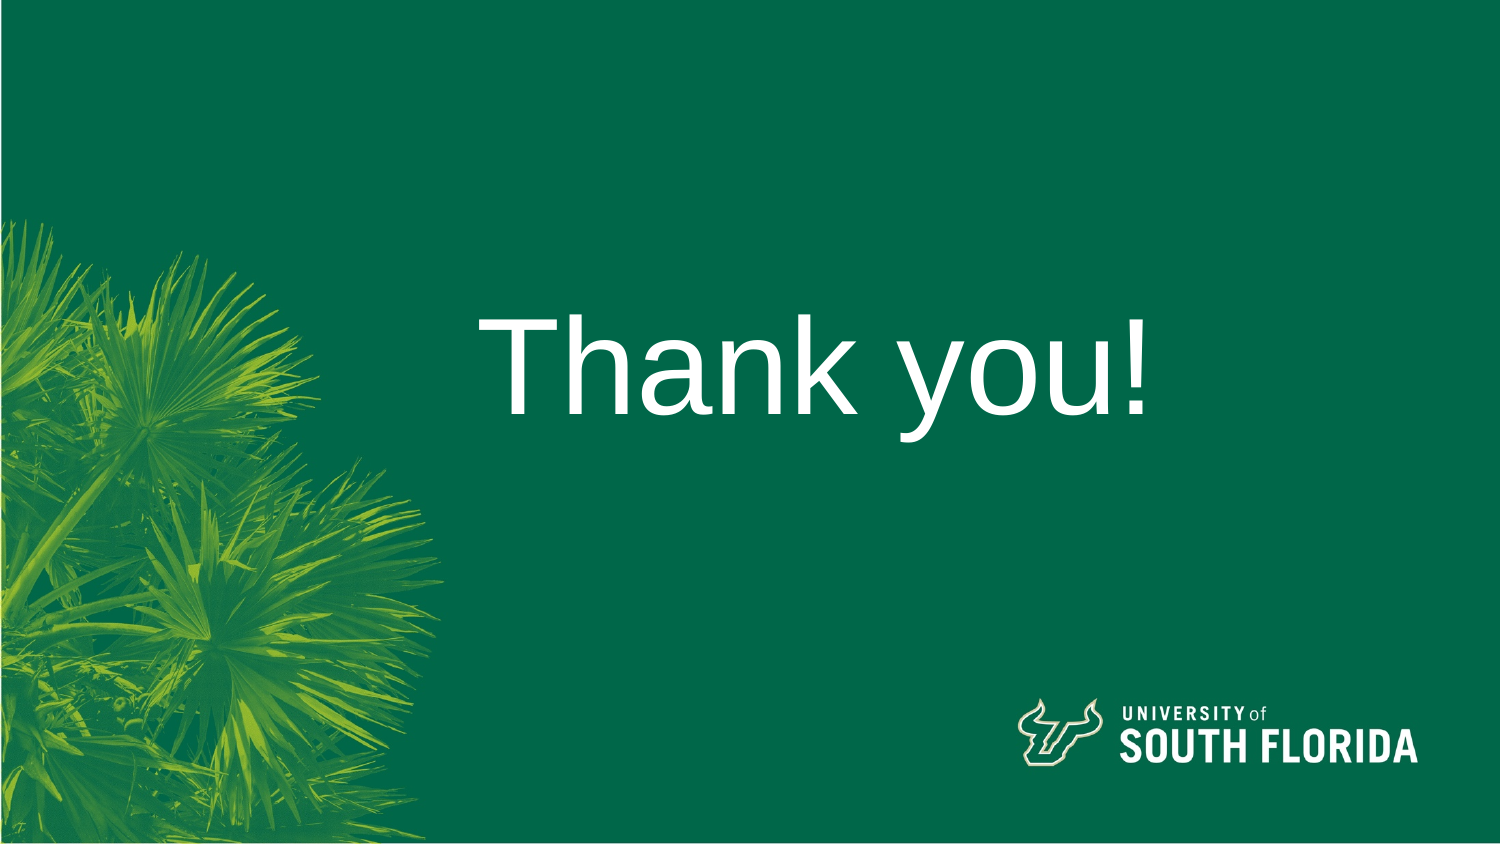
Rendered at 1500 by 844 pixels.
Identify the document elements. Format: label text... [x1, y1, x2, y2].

picture [0, 0, 1500, 844]
text_box Thank you! [375, 101, 1258, 450]
